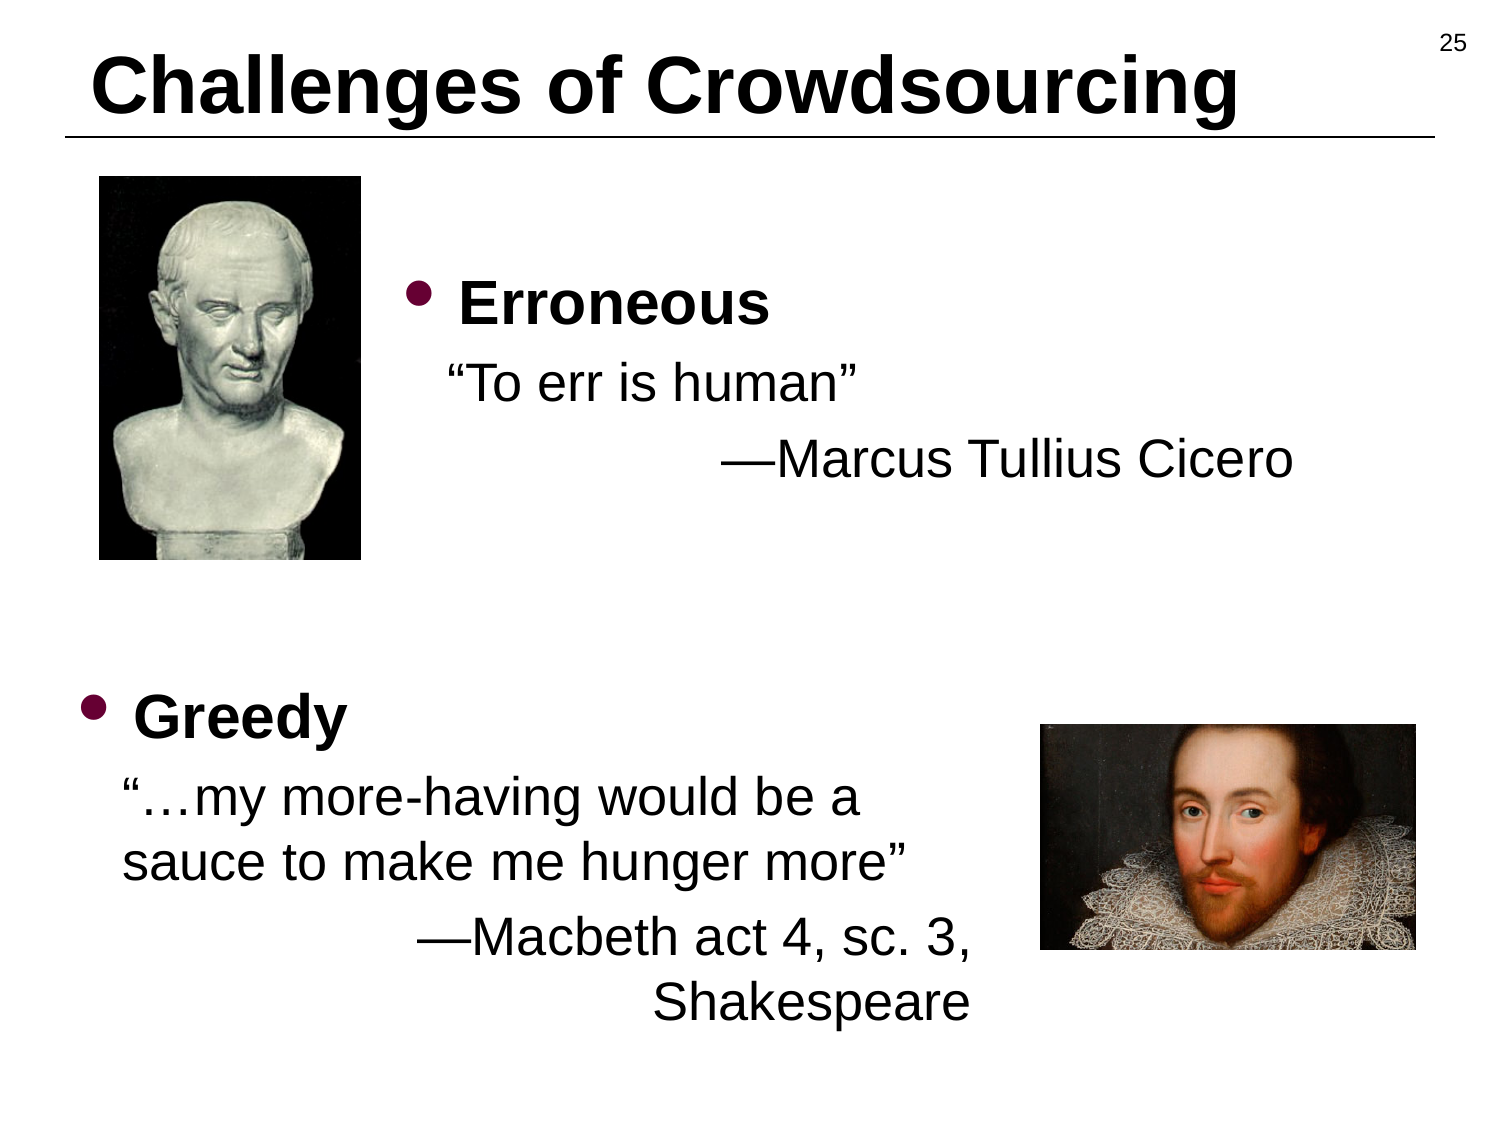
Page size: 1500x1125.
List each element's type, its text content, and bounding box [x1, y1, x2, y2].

list Erroneous “To err is human” —Marcus Tullius Cicero [387, 254, 1325, 560]
picture [1040, 723, 1416, 950]
title Challenges of Crowdsourcing [75, 20, 1425, 138]
slide_number 25 [1131, 18, 1483, 62]
text_box Greedy “…my more-having would be a sauce to make me hunger more” —Macbeth act 4, sc. 3, Shakespeare [62, 668, 988, 1089]
picture [99, 175, 361, 561]
